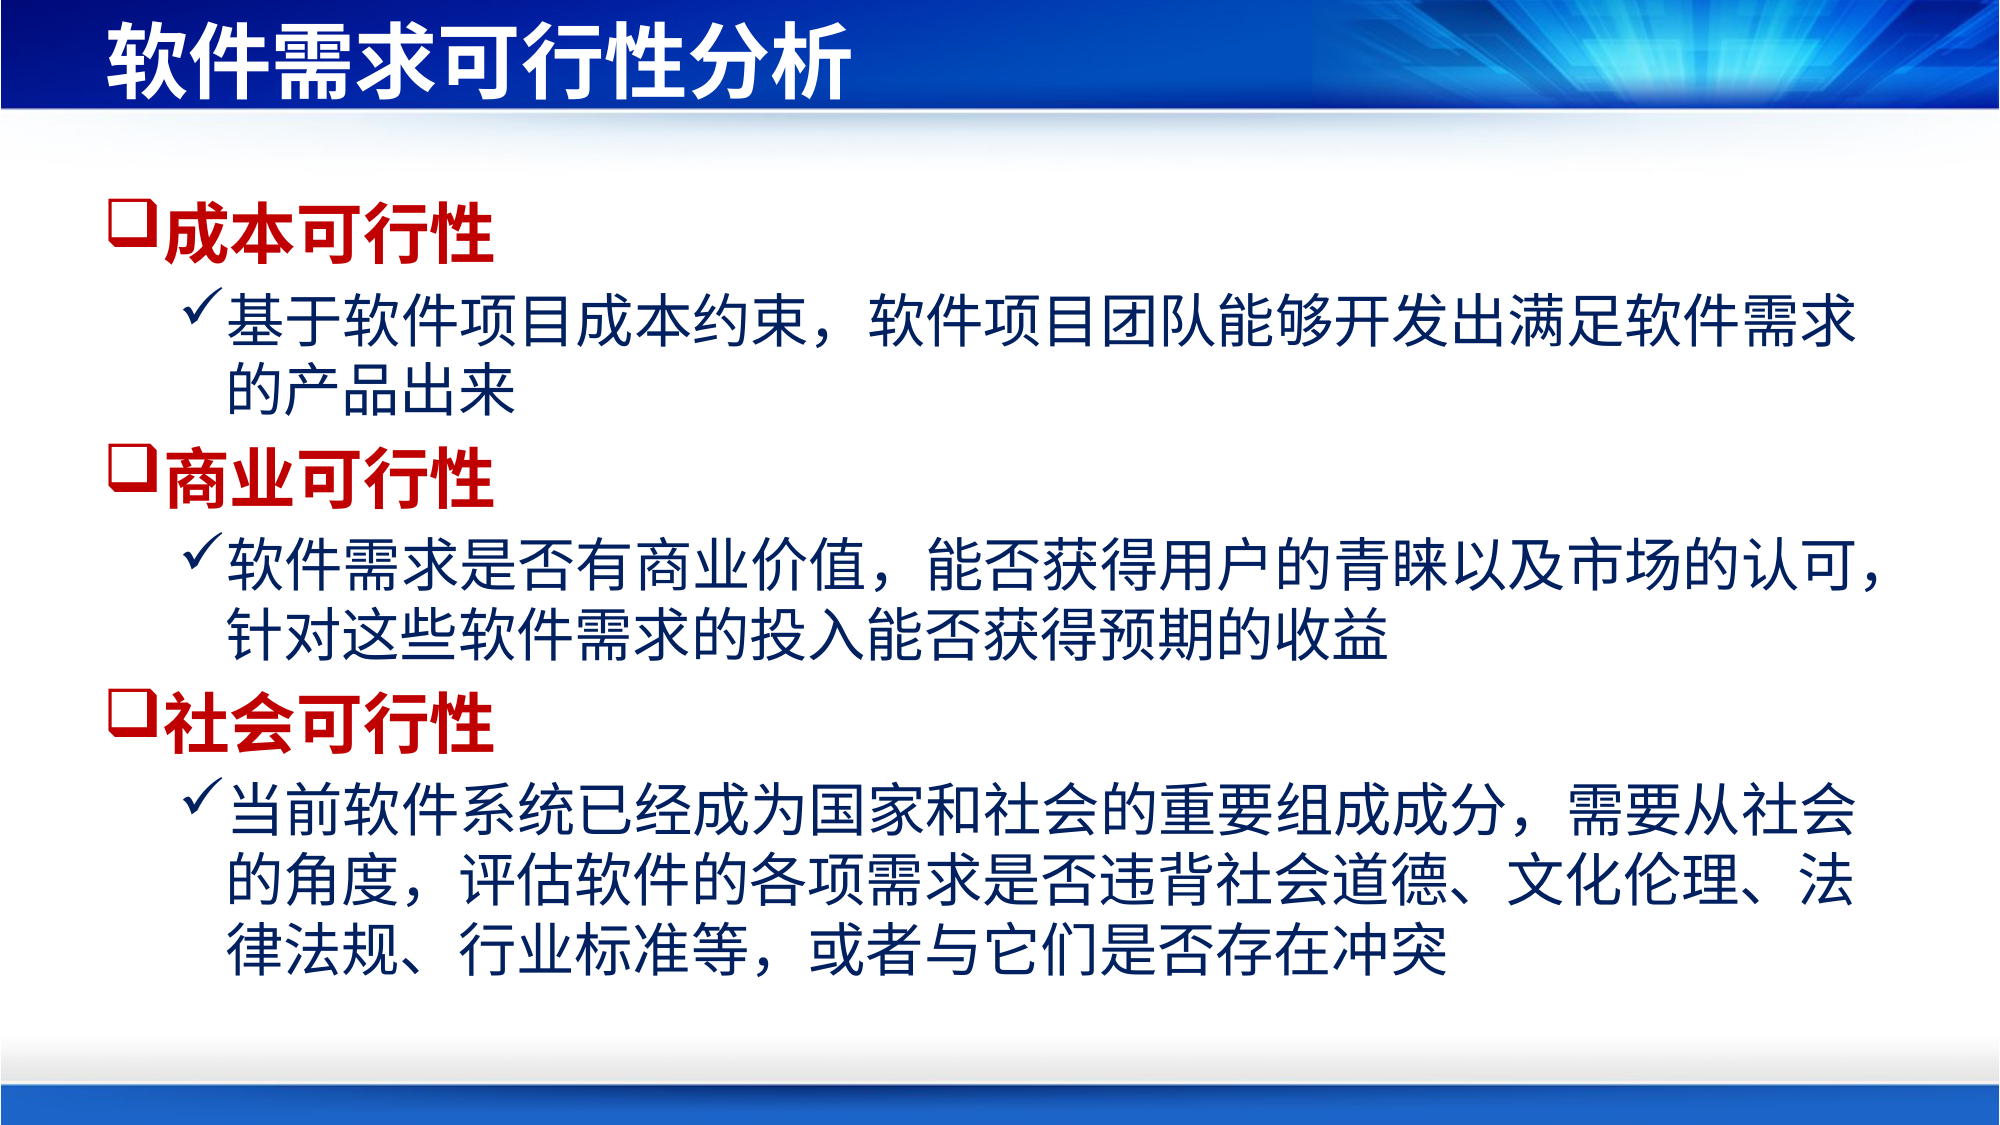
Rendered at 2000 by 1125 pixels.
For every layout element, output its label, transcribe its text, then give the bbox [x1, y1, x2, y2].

title 软件需求可行性分析 [90, 1, 1880, 118]
picture [1, 0, 1999, 1125]
list 成本可行性 基于软件项目成本约束，软件项目团队能够开发出满足软件需求的产品出来 商业可行性 软件需求是否有商业价值，能否获得用户的青睐以及市场的认可，针对这些软件需求的投入能否获得预期的收益 社会可行性 当前软件系统已经成为国家和社会的重要组成成分，需要从社会的角度，评估软件的各项需求是否违背社会道德、文化伦理、法律法规、行业标准等，或者与它们是否存在冲突 [88, 184, 1880, 1012]
